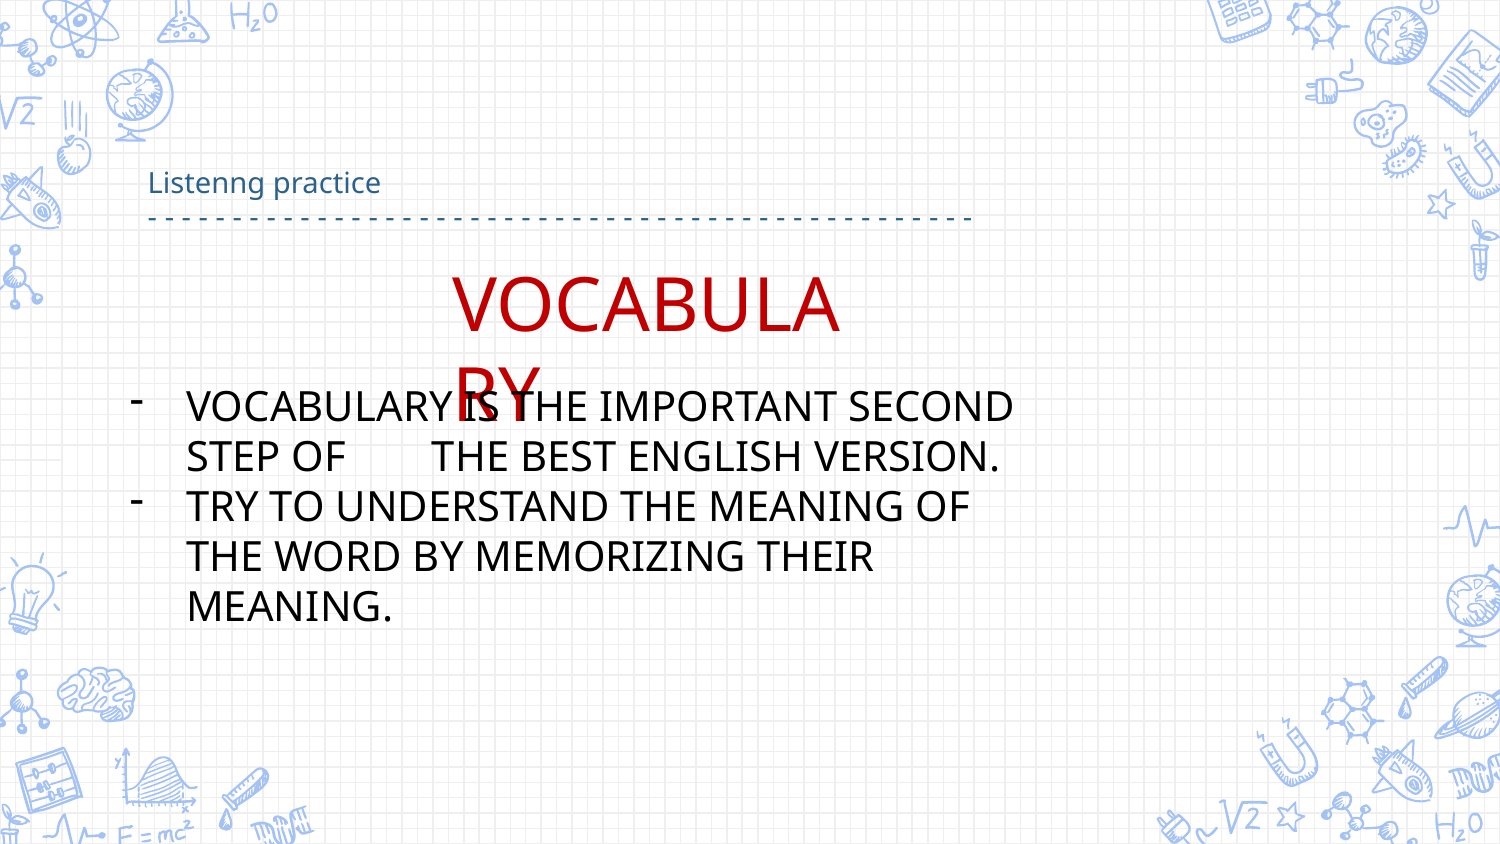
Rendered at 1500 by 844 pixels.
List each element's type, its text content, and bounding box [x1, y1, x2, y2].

text_box VOCABULARY [437, 248, 868, 371]
text_box VOCABULARY IS THE IMPORTANT SECOND STEP OF THE BEST ENGLISH VERSION. TRY TO UNDERSTAND THE MEANING OF THE WORD BY MEMORIZING THEIR MEANING. [115, 371, 1037, 737]
text_box Listenng practice - - - - - - - - - - - - - - - - - - - - - - - - - - - - - - - - - - - - - - - - - - - - - - - - - [132, 108, 1140, 249]
